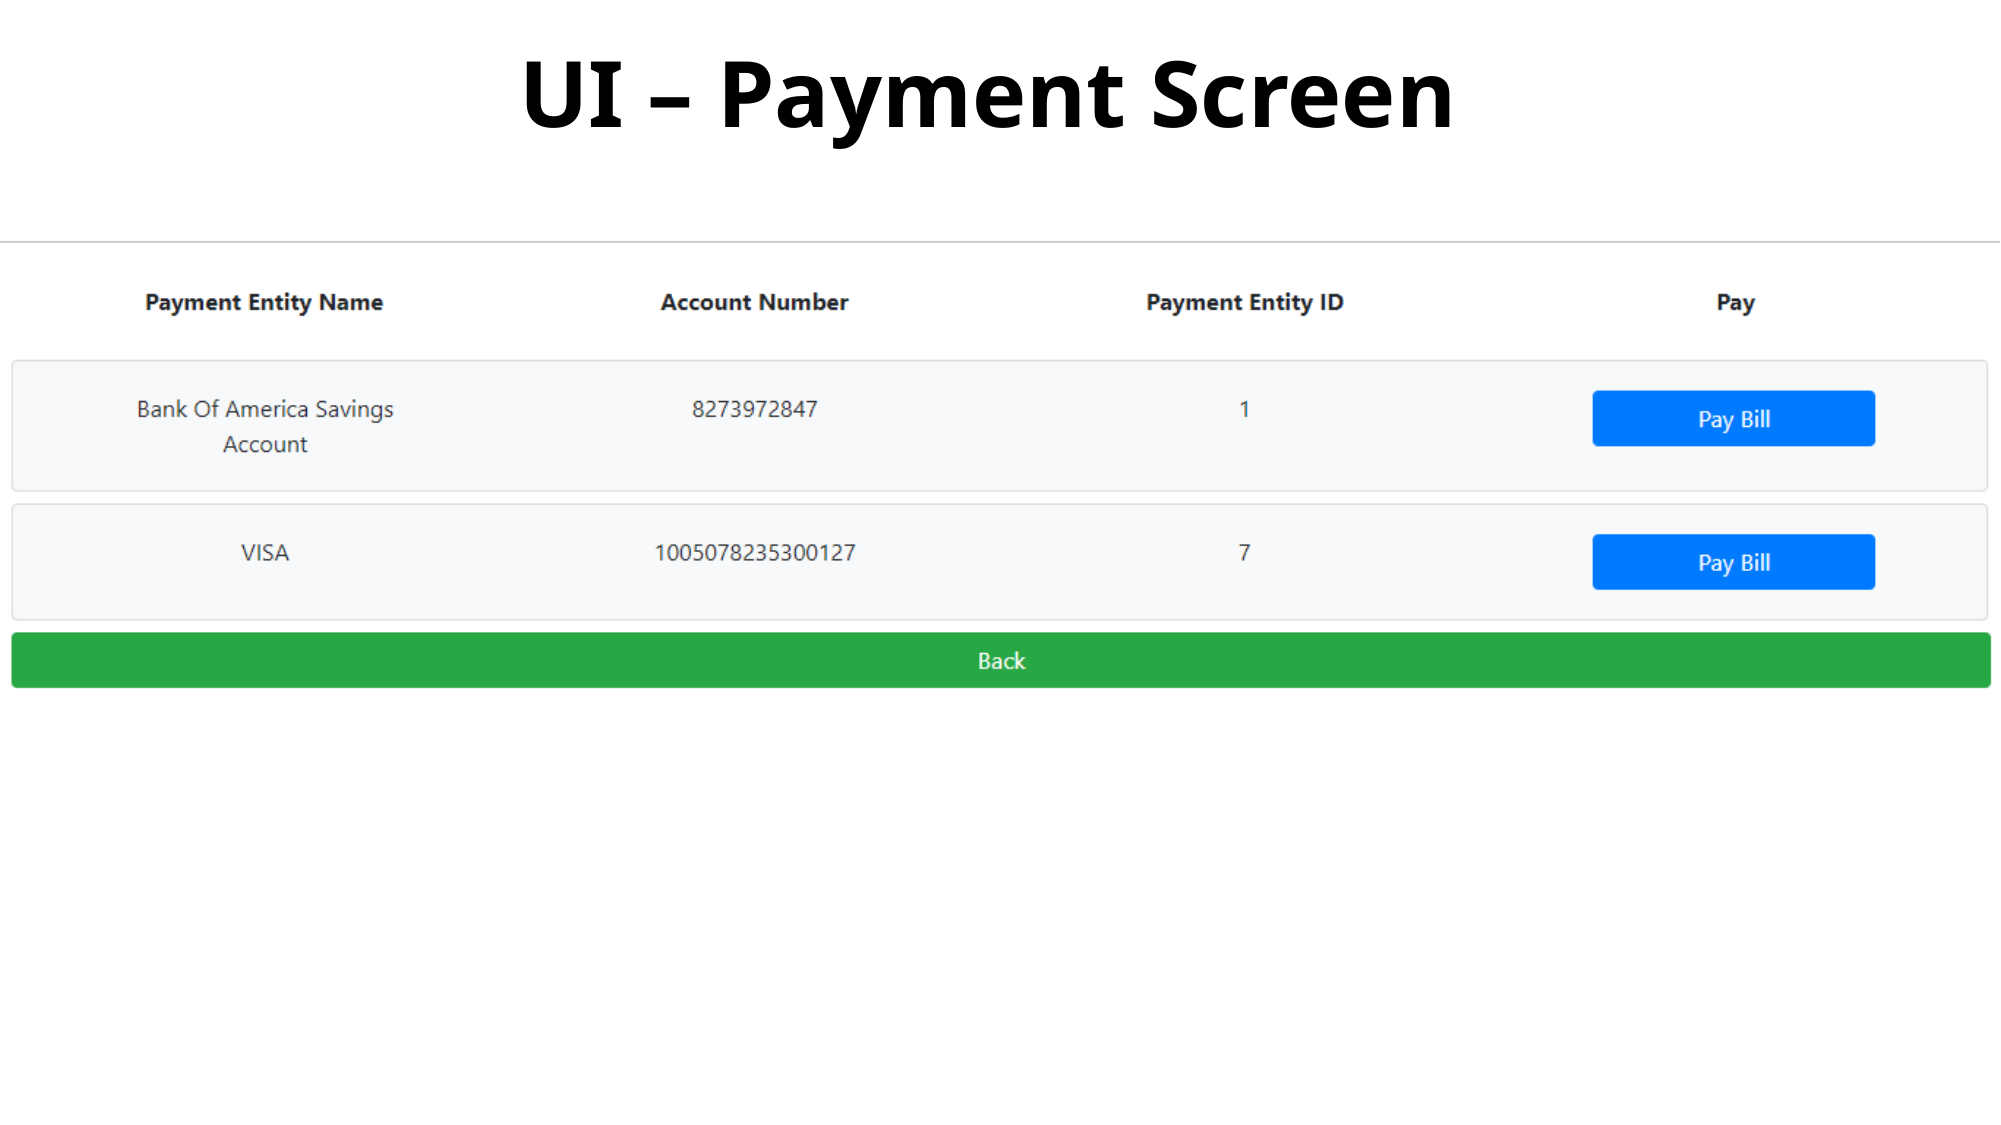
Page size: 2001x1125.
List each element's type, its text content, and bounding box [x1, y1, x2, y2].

picture [0, 240, 2000, 1091]
title UI – Payment Screen [136, 12, 1863, 183]
